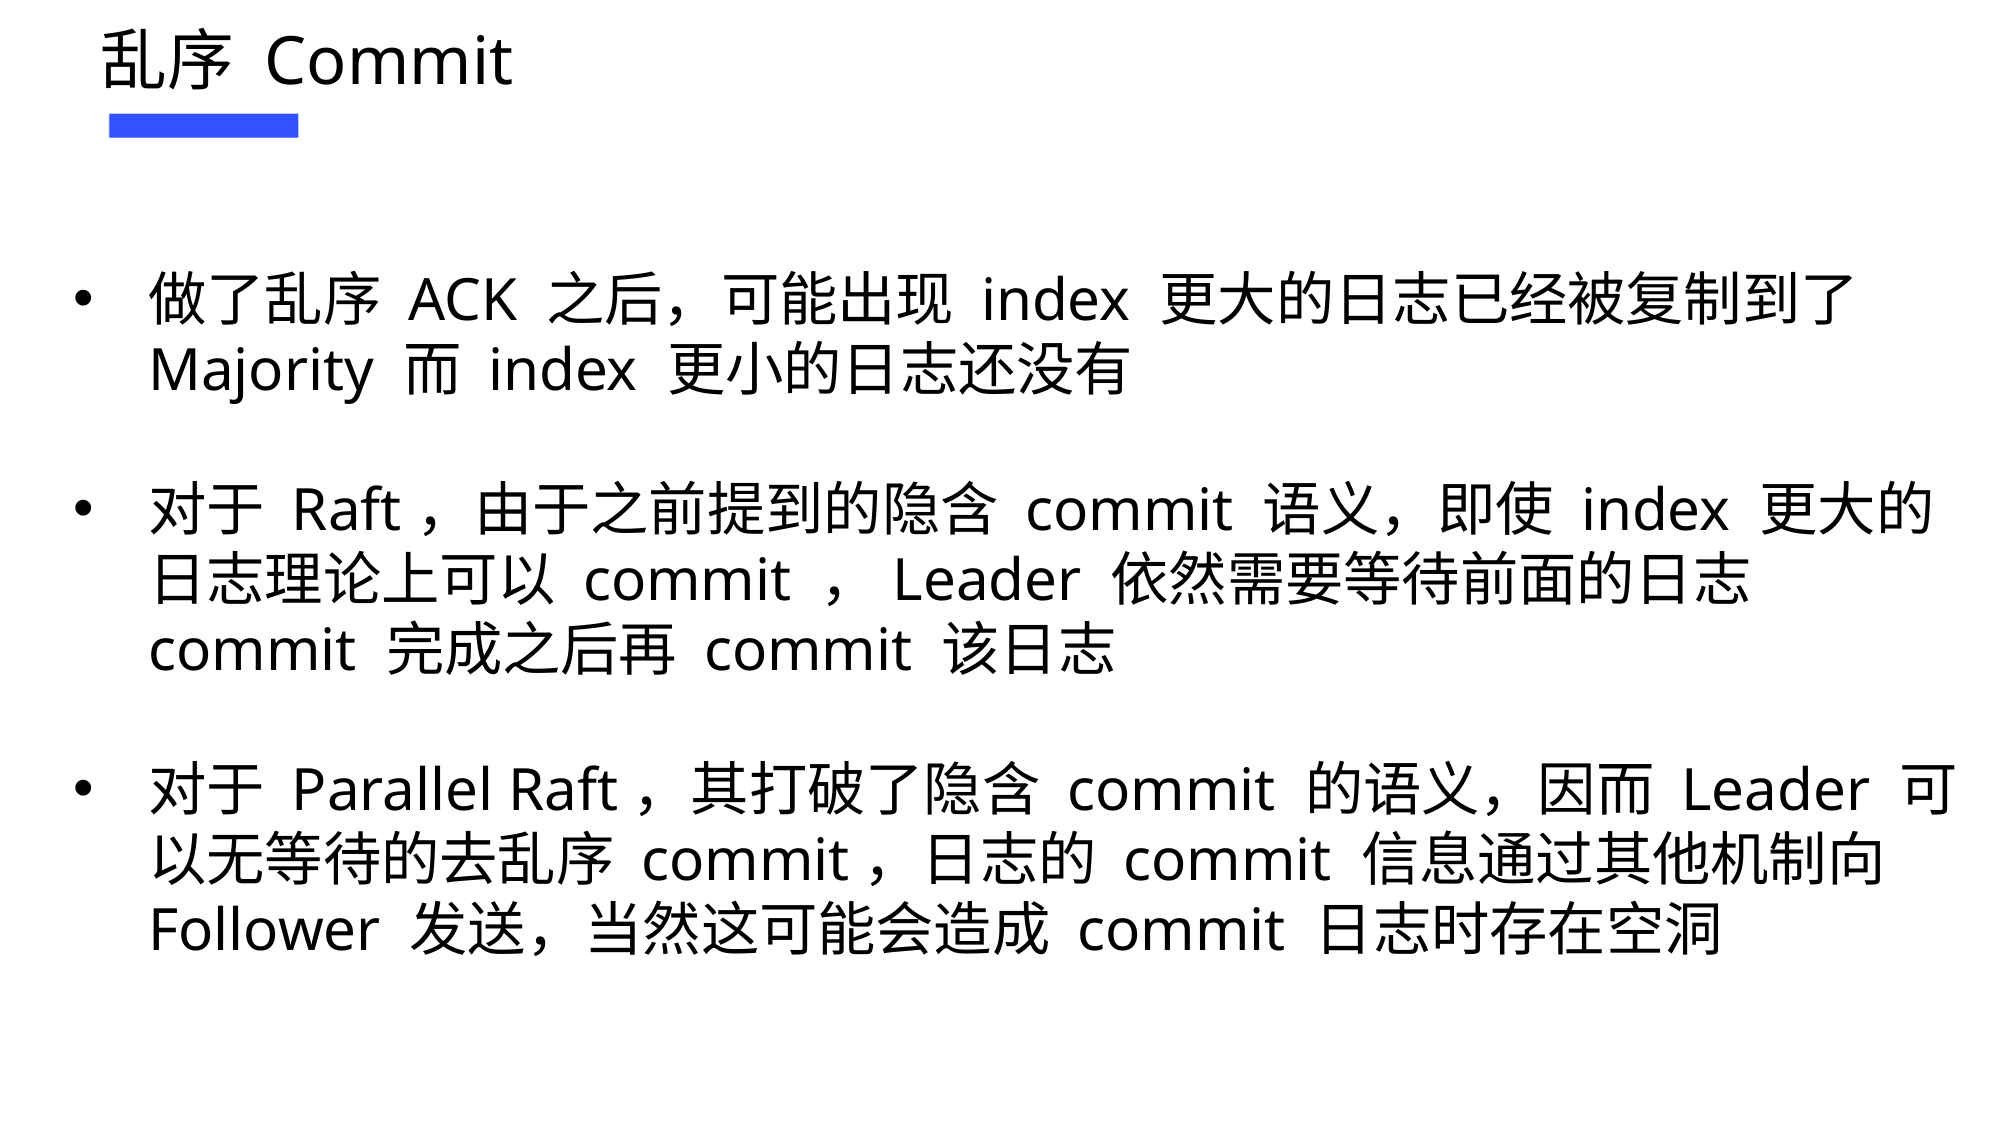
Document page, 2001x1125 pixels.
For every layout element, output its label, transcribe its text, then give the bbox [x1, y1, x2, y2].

text_box 做了乱序 ACK 之后，可能出现 index 更大的日志已经被复制到了 Majority 而 index 更小的日志还没有 对于 Raft，由于之前提到的隐含 commit 语义，即使 index 更大的日志理论上可以 commit ，Leader 依然需要等待前面的日志 commit 完成之后再 commit 该日志 对于 Parallel Raft，其打破了隐含 commit 的语义，因而 Leader 可以无等待的去乱序 commit，日志的 commit 信息通过其他机制向 Follower 发送，当然这可能会造成 commit 日志时存在空洞 [58, 254, 1974, 970]
picture [0, 90, 347, 162]
text_box 乱序 Commit [85, 10, 1082, 106]
